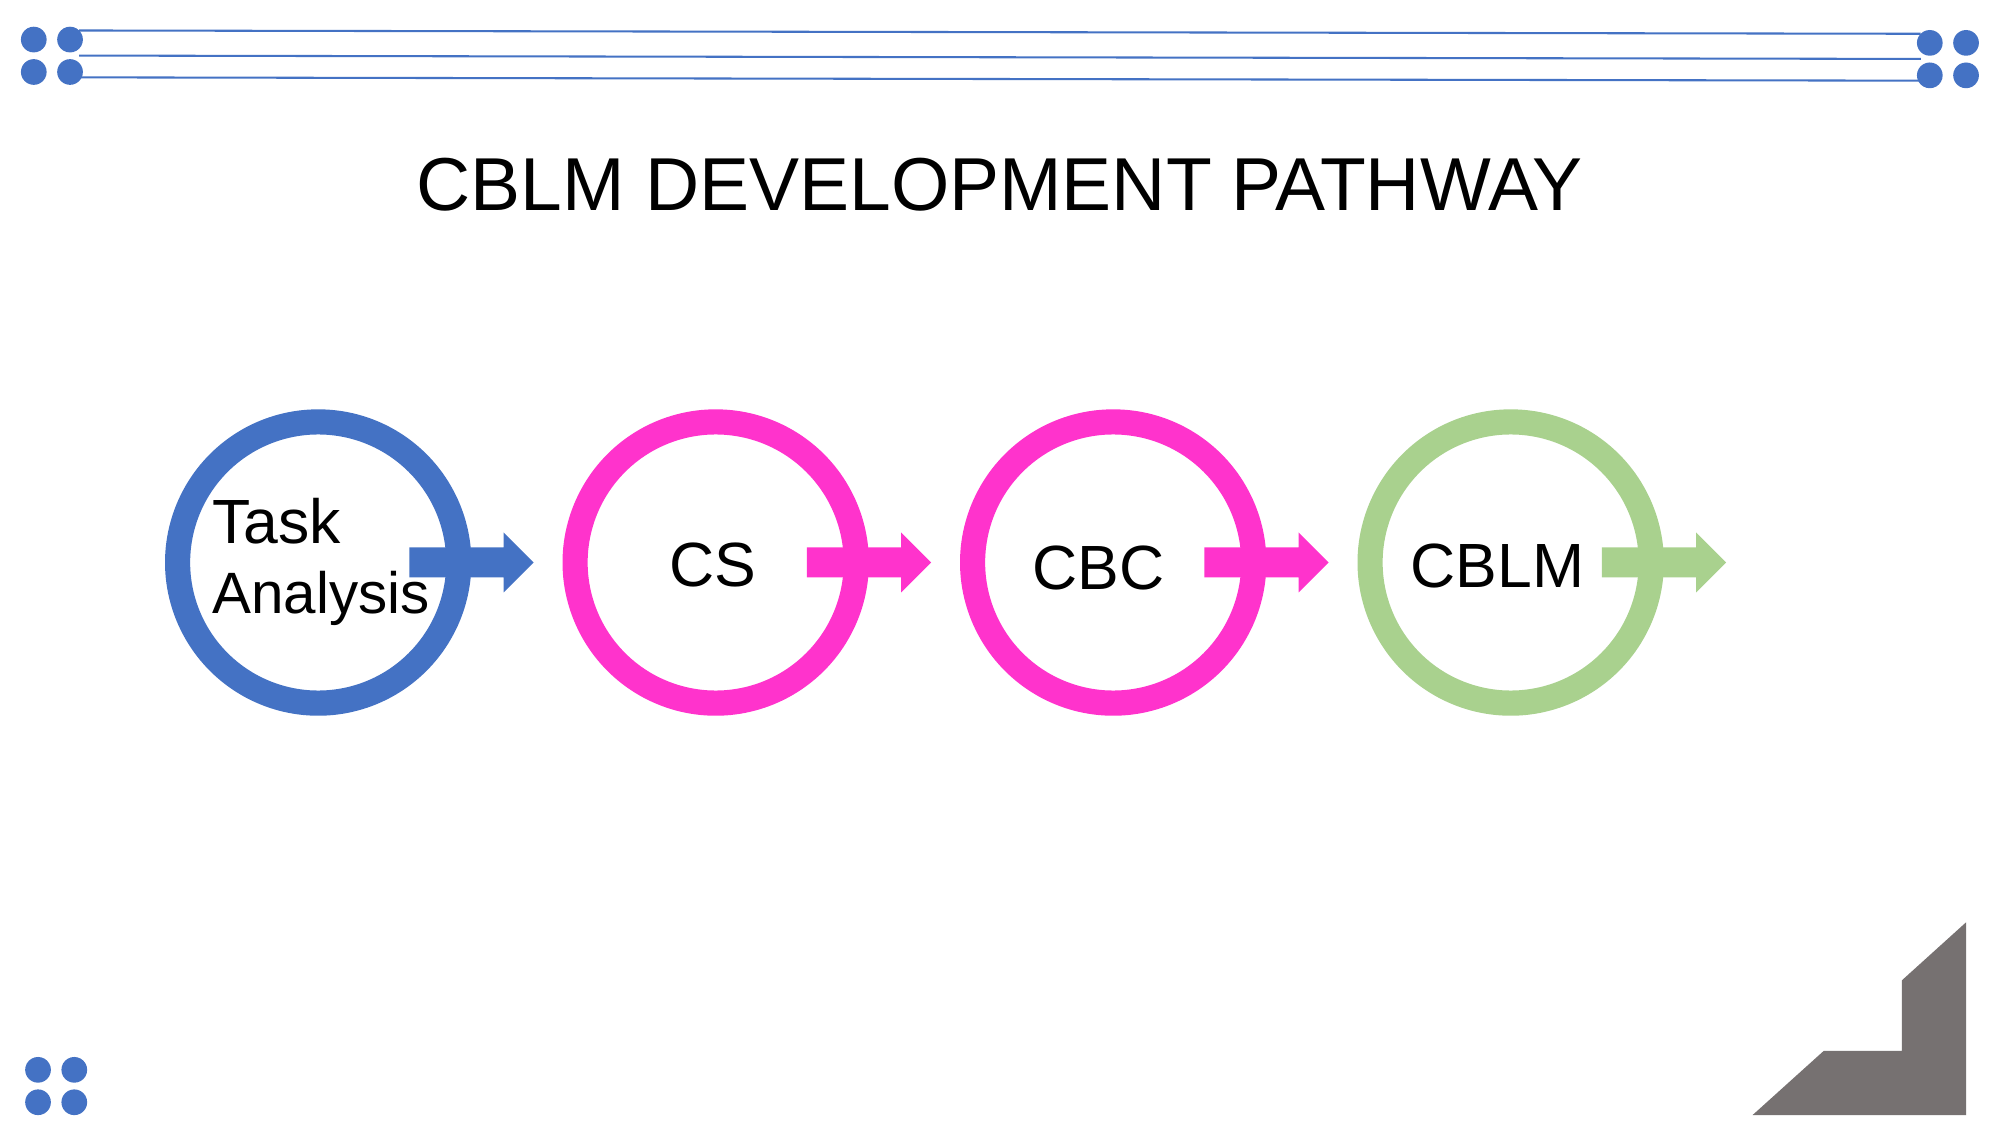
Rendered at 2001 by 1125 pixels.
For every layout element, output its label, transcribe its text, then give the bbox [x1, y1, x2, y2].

text_box [163, 408, 456, 717]
text_box Task Analysis [197, 473, 472, 633]
text_box [893, 529, 933, 595]
text_box CBC [1017, 519, 1256, 610]
text_box CS [654, 517, 893, 607]
text_box [958, 408, 1267, 717]
text_box [561, 408, 864, 717]
text_box CBLM [1396, 517, 1634, 608]
text_box [1356, 408, 1665, 717]
text_box [1634, 529, 1728, 595]
text_box [472, 529, 536, 595]
text_box CBLM DEVELOPMENT PATHWAY [401, 128, 1599, 233]
text_box [1256, 529, 1331, 595]
